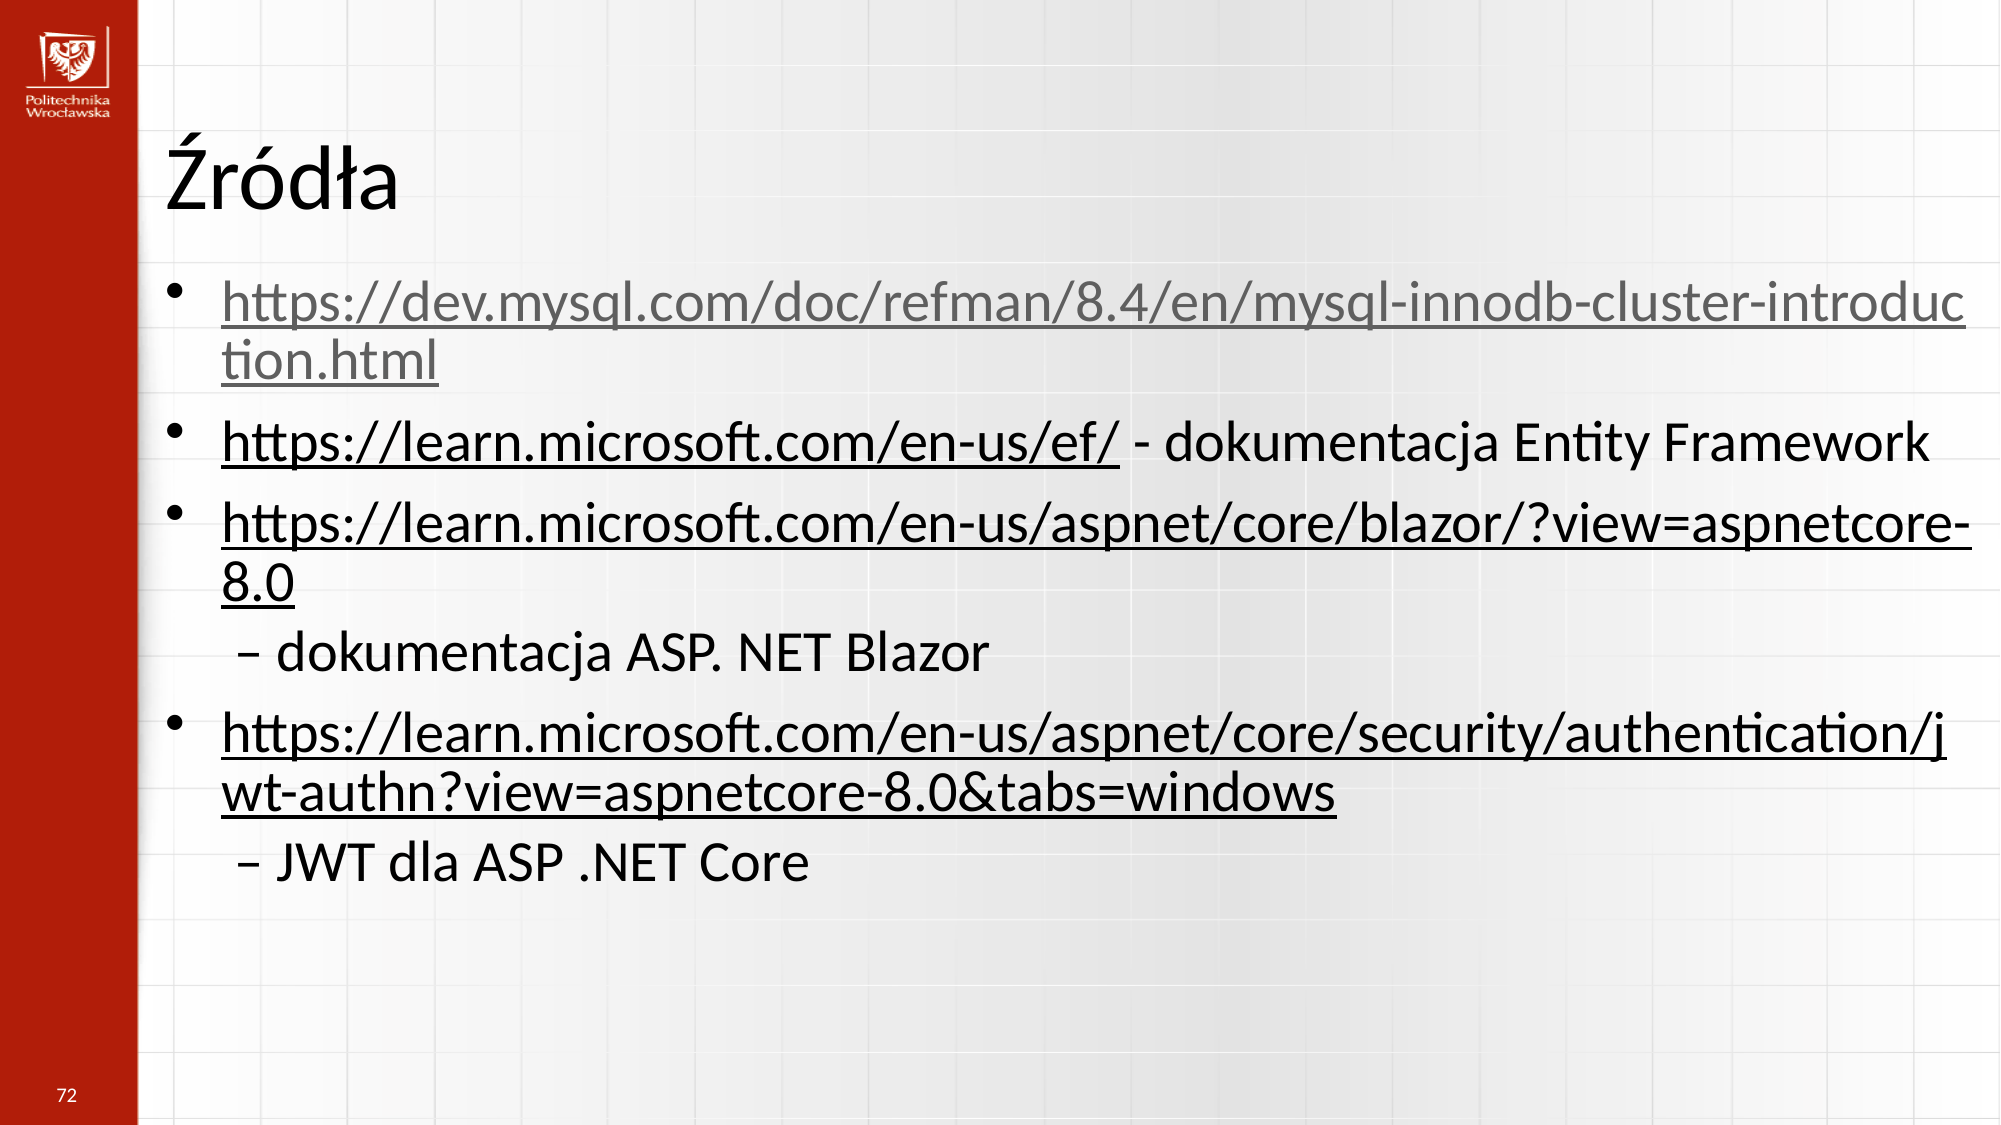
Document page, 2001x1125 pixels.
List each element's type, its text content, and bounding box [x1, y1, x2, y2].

picture [0, 0, 2000, 1125]
list https://dev.mysql.com/doc/refman/8.4/en/mysql-innodb-cluster-introduction.html https://learn.microsoft.com/en-us/ef/ - dokumentacja Entity Framework https://learn.microsoft.com/en-us/aspnet/core/blazor/?view=aspnetcore-8.0 – dokumentacja ASP. NET Blazor https://learn.microsoft.com/en-us/aspnet/core/security/authentication/jwt-authn?view=aspnetcore-8.0&tabs=windows – JWT dla ASP .NET Core [165, 255, 1973, 1118]
list Źródła [165, 101, 1978, 244]
